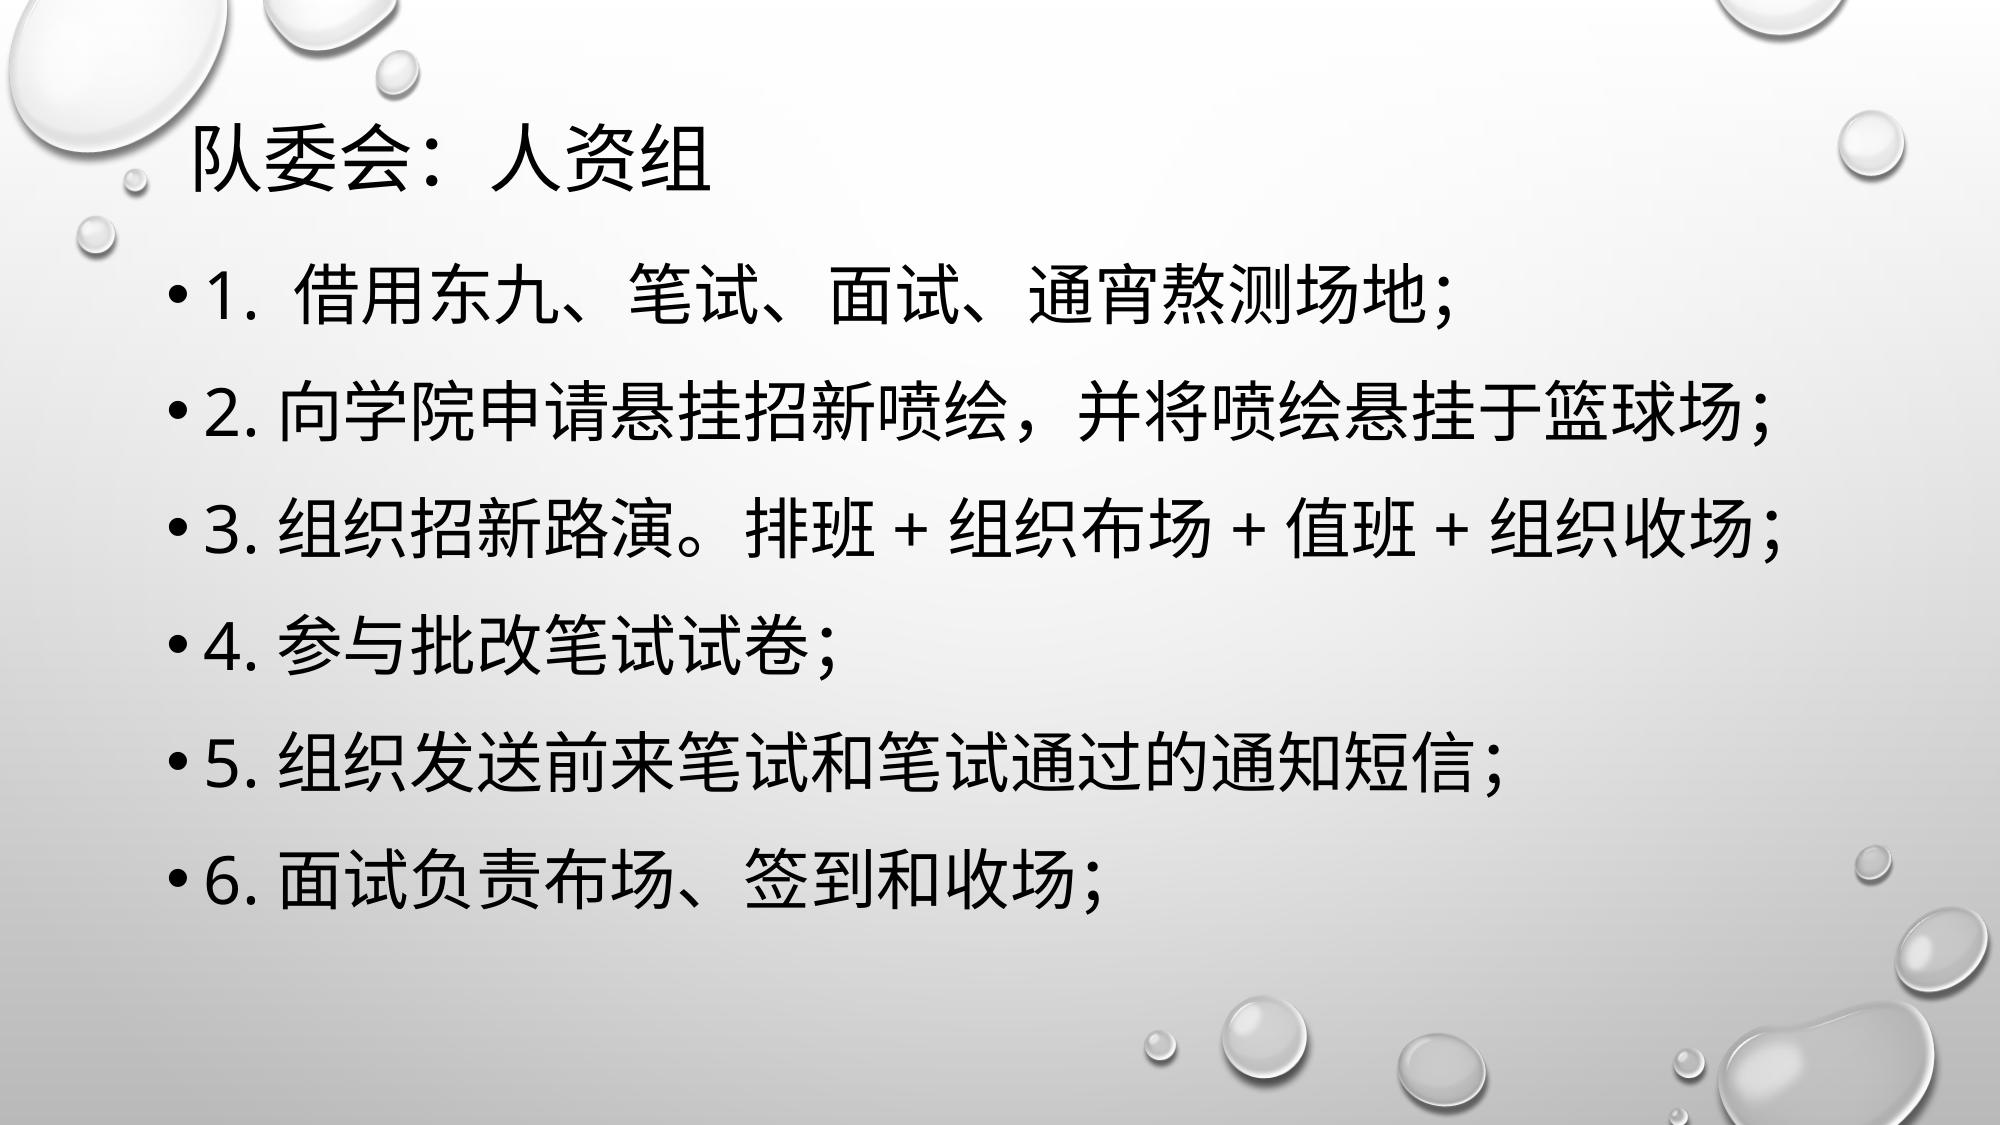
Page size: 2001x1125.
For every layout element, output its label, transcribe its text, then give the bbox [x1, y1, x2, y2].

title 队委会：人资组 [0, 31, 1302, 294]
list 1. 借用东九、笔试、面试、通宵熬测场地； 2.向学院申请悬挂招新喷绘，并将喷绘悬挂于篮球场； 3.组织招新路演。排班+组织布场+值班+组织收场； 4.参与批改笔试试卷； 5.组织发送前来笔试和笔试通过的通知短信； 6.面试负责布场、签到和收场； [151, 229, 1866, 1050]
picture [0, 0, 2000, 1125]
